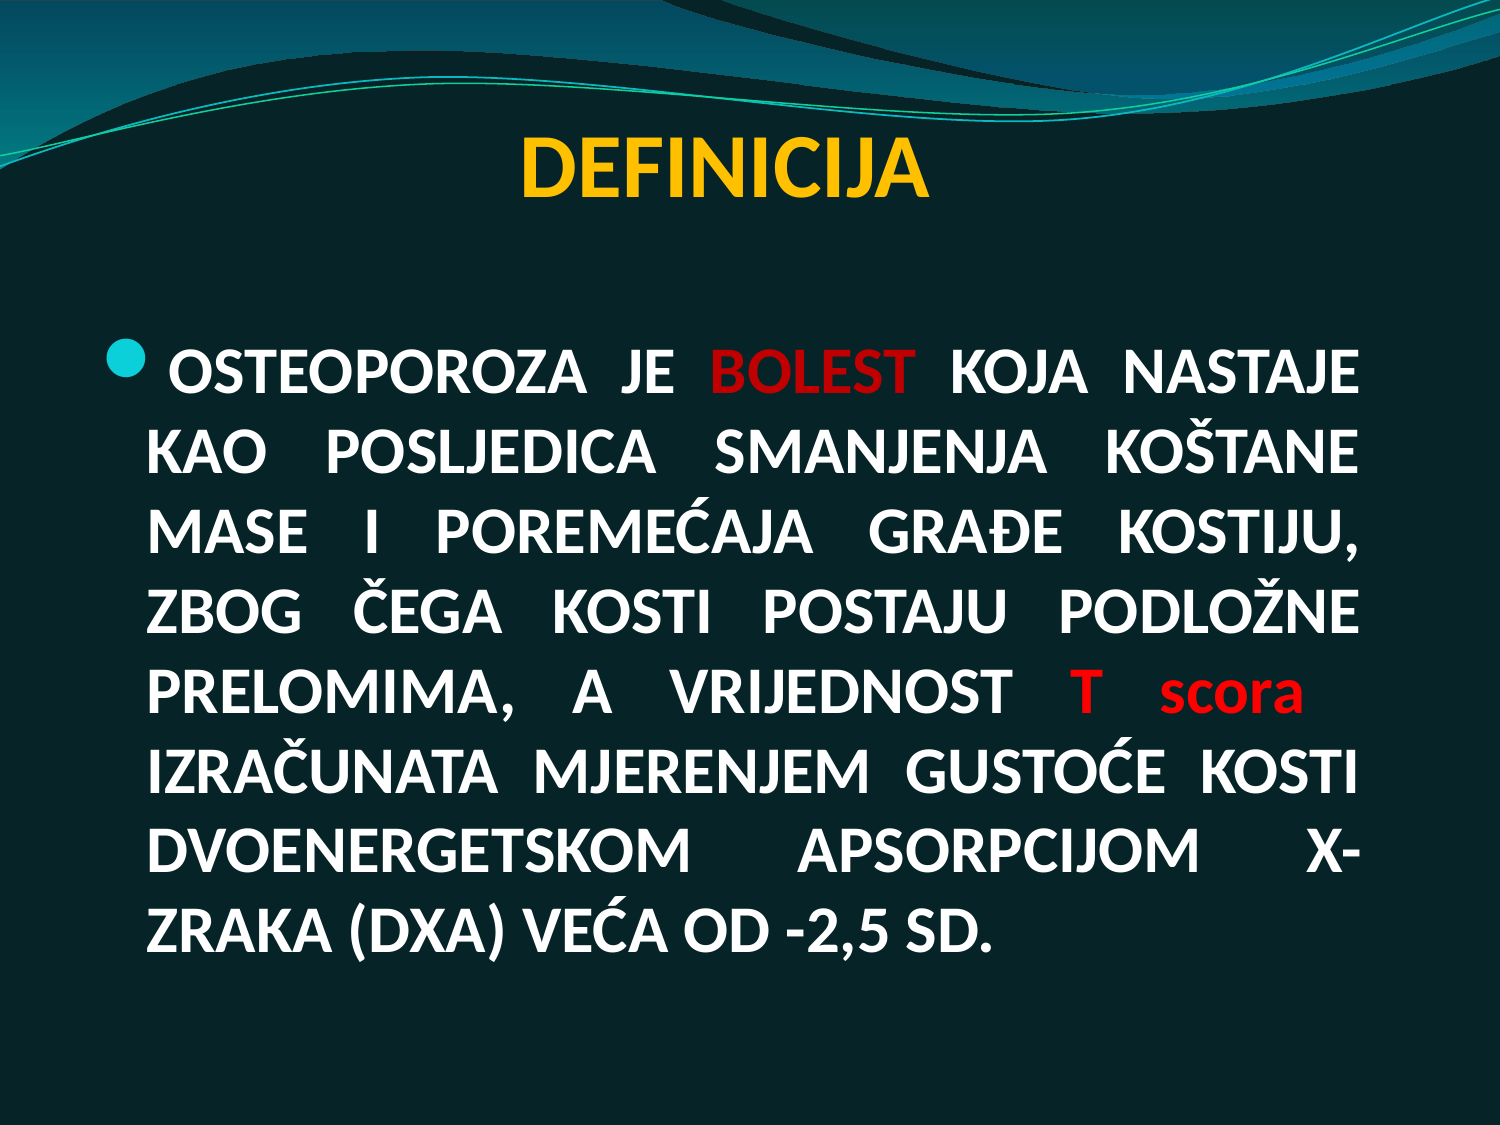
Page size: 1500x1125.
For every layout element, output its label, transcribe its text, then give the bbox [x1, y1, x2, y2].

title DEFINICIJA [100, 80, 1376, 305]
list OSTEOPOROZA JE BOLEST KOJA NASTAJE KAO POSLJEDICA SMANJENJA KOŠTANE MASE I POREMEĆAJA GRAĐE KOSTIJU, ZBOG ČEGA KOSTI POSTAJU PODLOŽNE PRELOMIMA, A VRIJEDNOST T scora IZRAČUNATA MJERENJEM GUSTOĆE KOSTI DVOENERGETSKOM APSORPCIJOM X-ZRAKA (DXA) VEĆA OD -2,5 SD. [94, 319, 1370, 1059]
